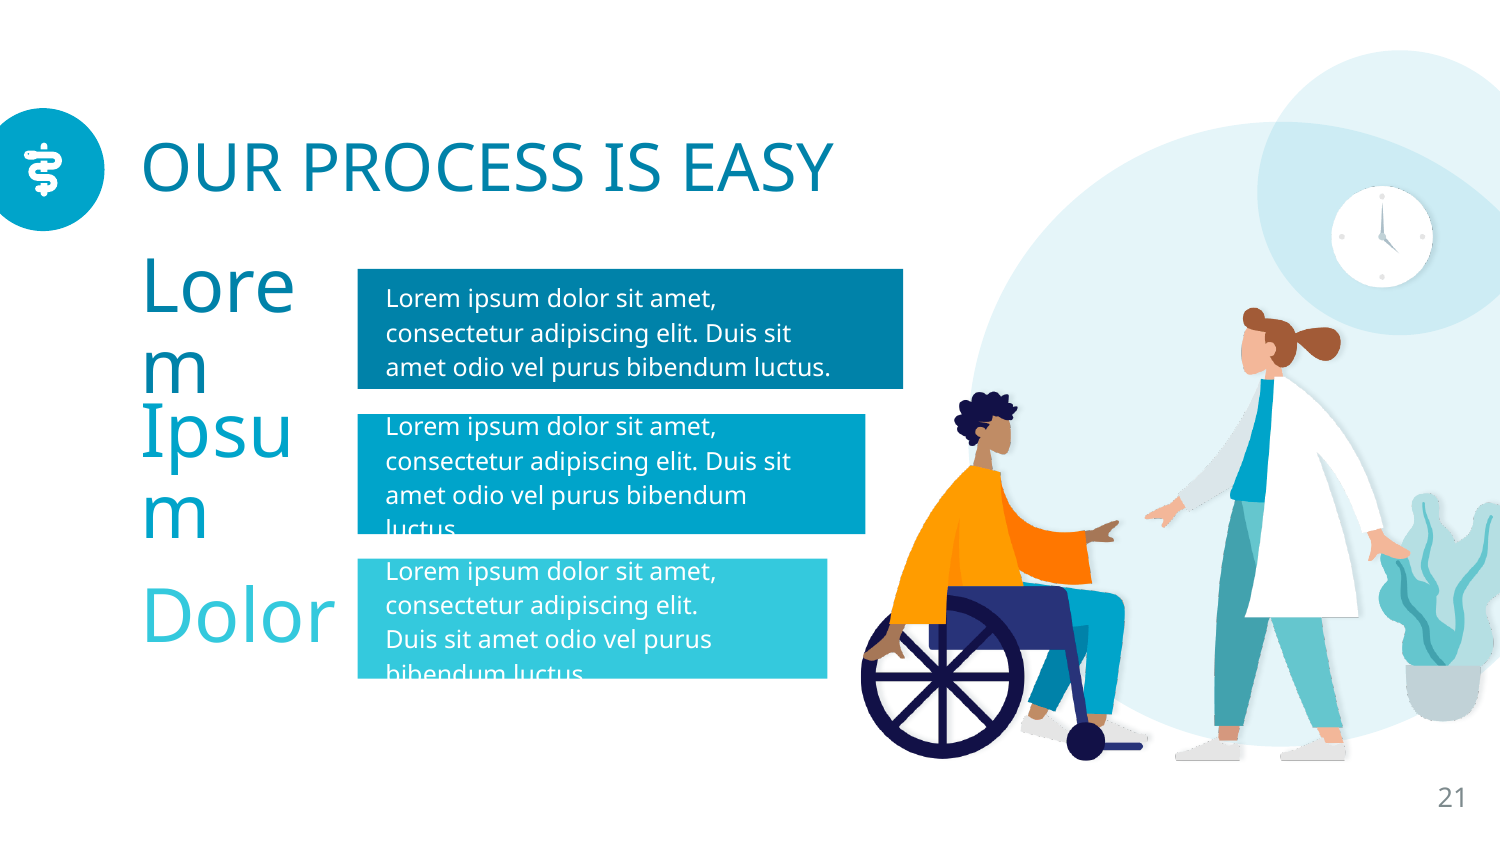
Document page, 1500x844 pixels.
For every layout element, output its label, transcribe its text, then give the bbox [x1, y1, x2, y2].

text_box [140, 558, 828, 679]
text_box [140, 268, 904, 390]
title OUR PROCESS IS EASY [140, 108, 1224, 232]
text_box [140, 413, 866, 535]
slide_number 21 [1411, 775, 1469, 822]
picture [860, 185, 1500, 761]
